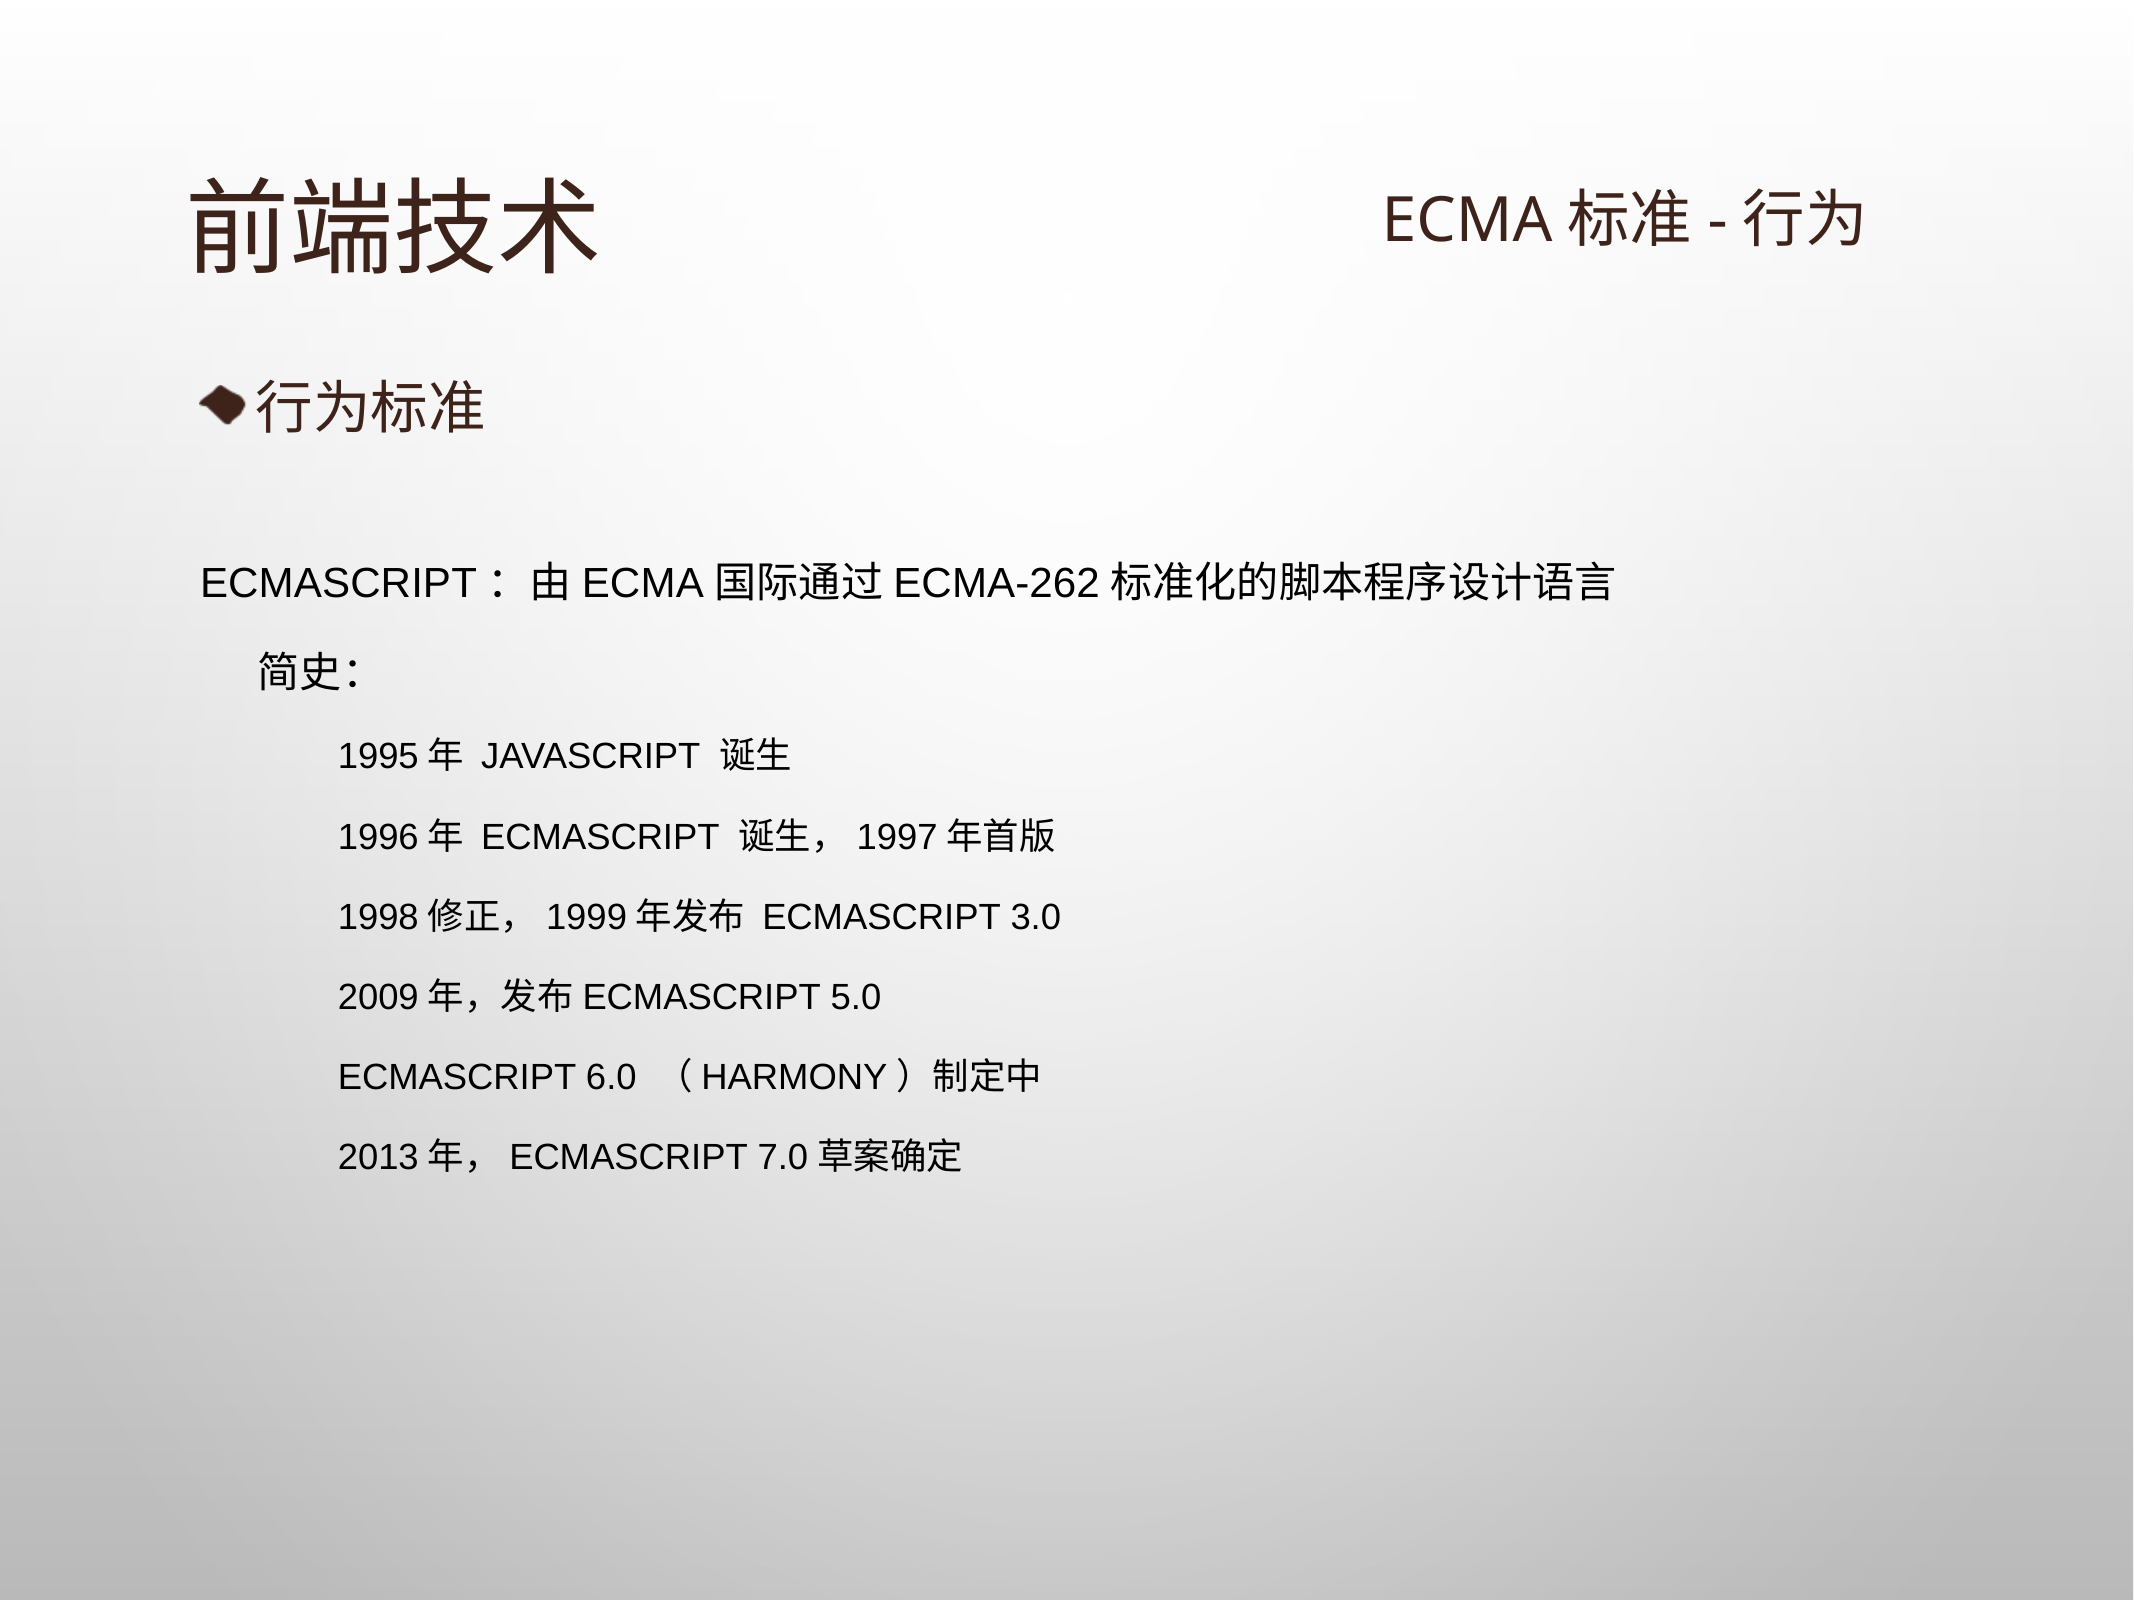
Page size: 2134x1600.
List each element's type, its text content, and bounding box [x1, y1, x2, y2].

list 行为标准 ECMASCript：由Ecma国际通过ECMA-262标准化的脚本程序设计语言 简史： 1995年 JavaScript 诞生 1996年 ECMAScript 诞生，1997年首版 1998修正，1999年发布 ECMAScript 3.0 2009年，发布ECMAScript 5.0 ECMAScript 6.0 （harmony）制定中 2013年，ECMAScript 7.0草案确定 [184, 349, 1949, 1431]
picture [0, 0, 2134, 1600]
text_box ECMA标准-行为 [1373, 170, 1877, 263]
title 前端技术 [170, 104, 1925, 296]
